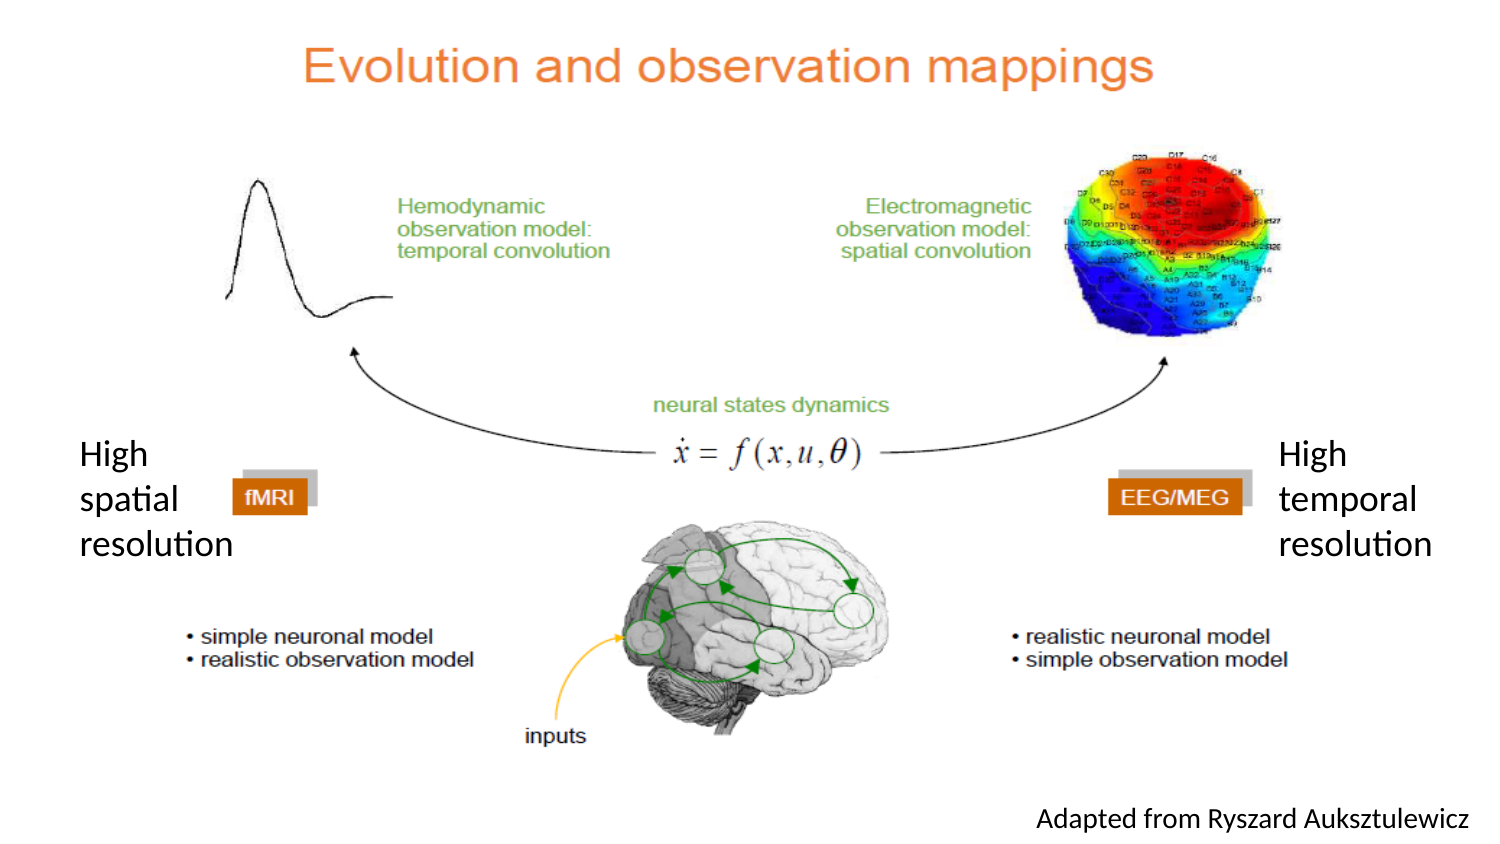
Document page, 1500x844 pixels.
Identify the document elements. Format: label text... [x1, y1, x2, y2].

text_box High temporal resolution [1353, 421, 1489, 572]
text_box Adapted from Ryszard Auksztulewicz [1021, 791, 1500, 842]
text_box High spatial resolution [64, 421, 123, 572]
picture [123, 20, 1353, 754]
